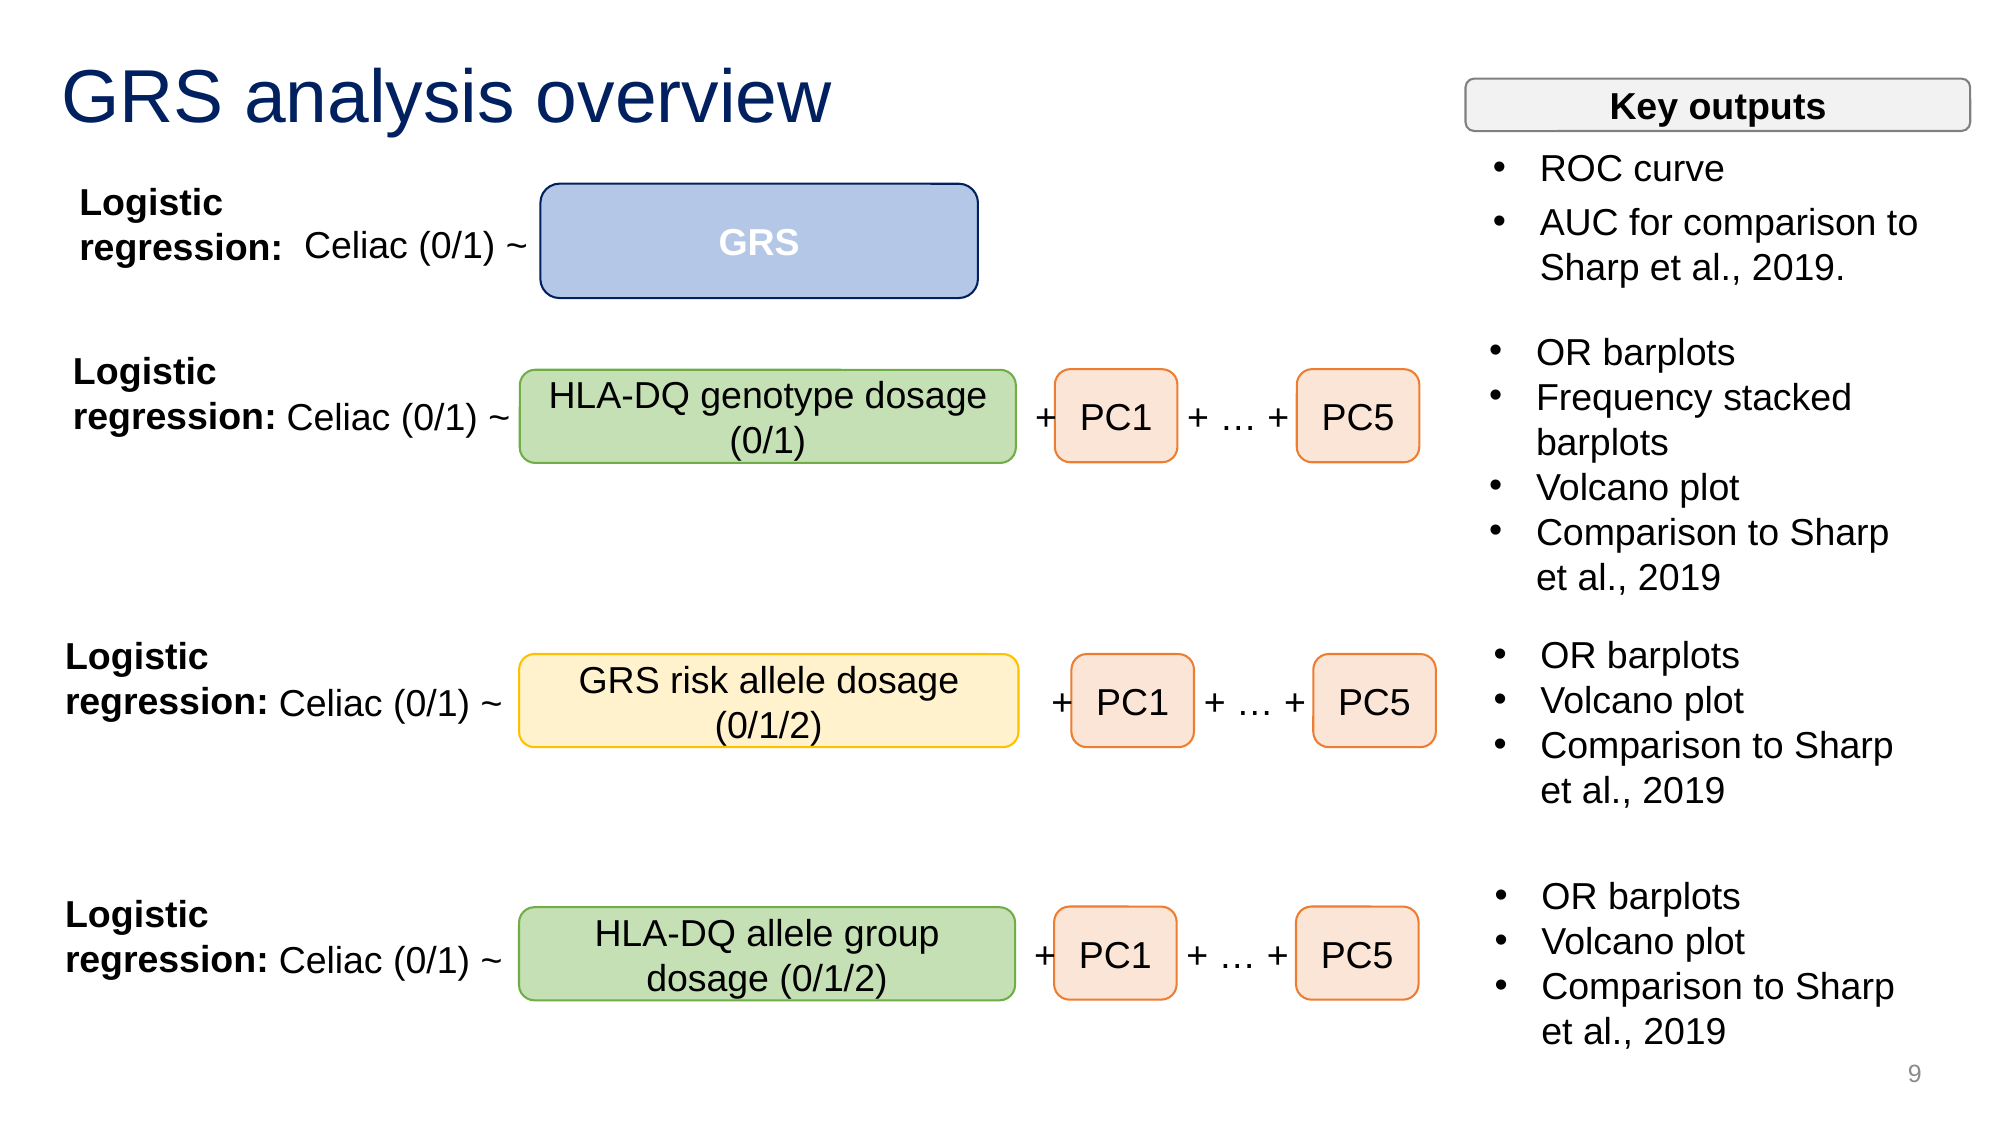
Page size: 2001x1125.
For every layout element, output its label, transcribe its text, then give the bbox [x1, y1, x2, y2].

slide_number 9 [1412, 1042, 1937, 1103]
text_box OR barplots Volcano plot Comparison to Sharp et al., 2019 [1467, 843, 1958, 1076]
title GRS analysis overview [46, 38, 1937, 159]
text_box OR barplots Frequency stacked barplots Volcano plot Comparison to Sharp et al., 2019 [1467, 399, 1938, 526]
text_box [60, 116, 1978, 316]
text_box Logistic regression: [52, 347, 308, 437]
text_box HLA-DQ genotype dosage (0/1) [518, 368, 1017, 464]
text_box OR barplots Volcano plot Comparison to Sharp et al., 2019 [1471, 658, 1922, 785]
text_box Key outputs [1464, 77, 1972, 116]
text_box Logistic regression: [45, 632, 300, 722]
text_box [519, 638, 1436, 763]
text_box Celiac (0/1) ~ [244, 676, 519, 726]
text_box Logistic regression: [45, 890, 300, 980]
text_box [1018, 353, 1420, 478]
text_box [519, 891, 1419, 1016]
text_box Celiac (0/1) ~ [244, 933, 519, 984]
text_box Celiac (0/1) ~ [252, 390, 529, 441]
